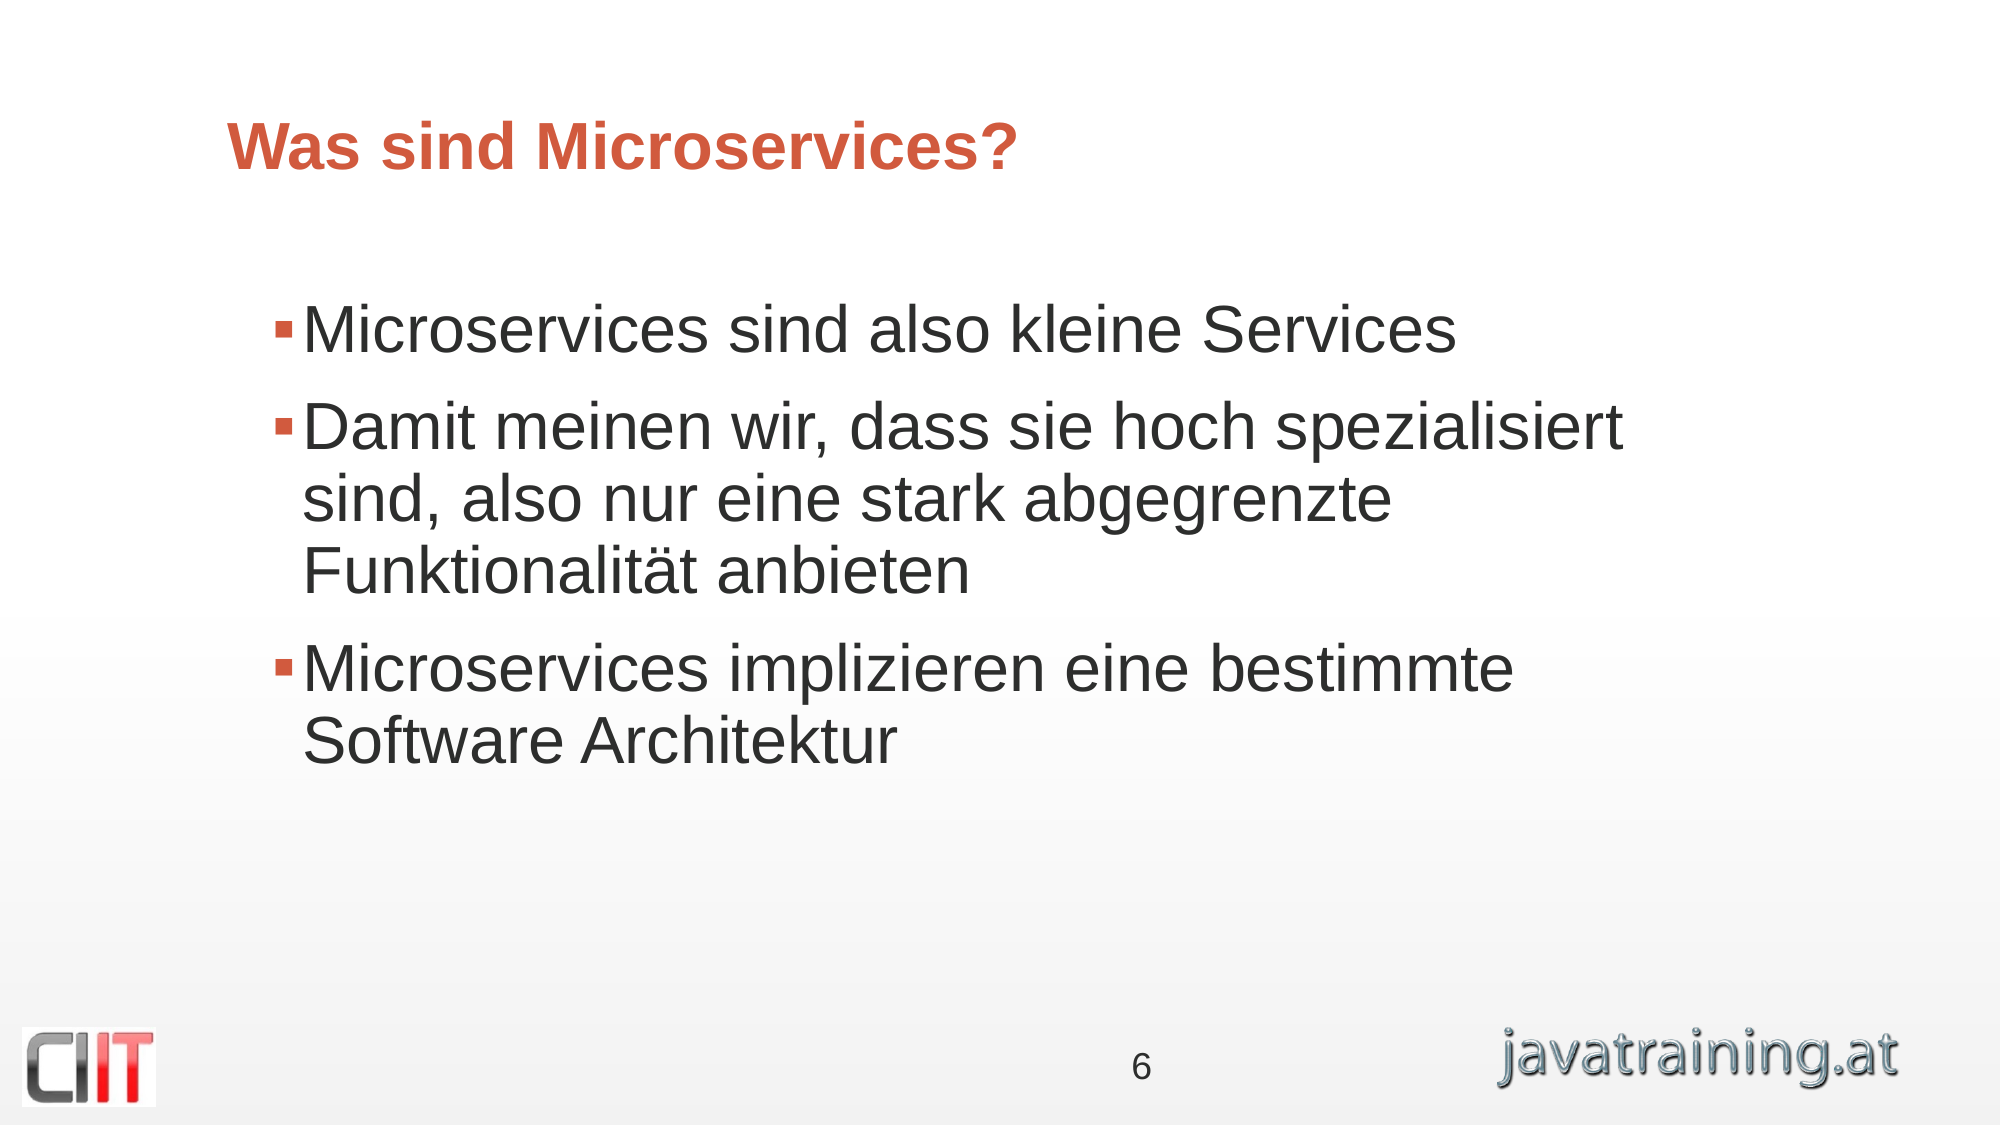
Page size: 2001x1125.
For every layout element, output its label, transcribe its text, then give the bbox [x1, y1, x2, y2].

slide_number 6 [1116, 1034, 1268, 1071]
title Was sind Microservices? [212, 82, 1788, 192]
list Microservices sind also kleine Services Damit meinen wir, dass sie hoch spezialisiert sind, also nur eine stark abgegrenzte Funktionalität anbieten Microservices implizieren eine bestimmte Software Architektur [212, 287, 1788, 1009]
picture [1493, 1025, 1900, 1092]
picture [22, 1027, 156, 1107]
